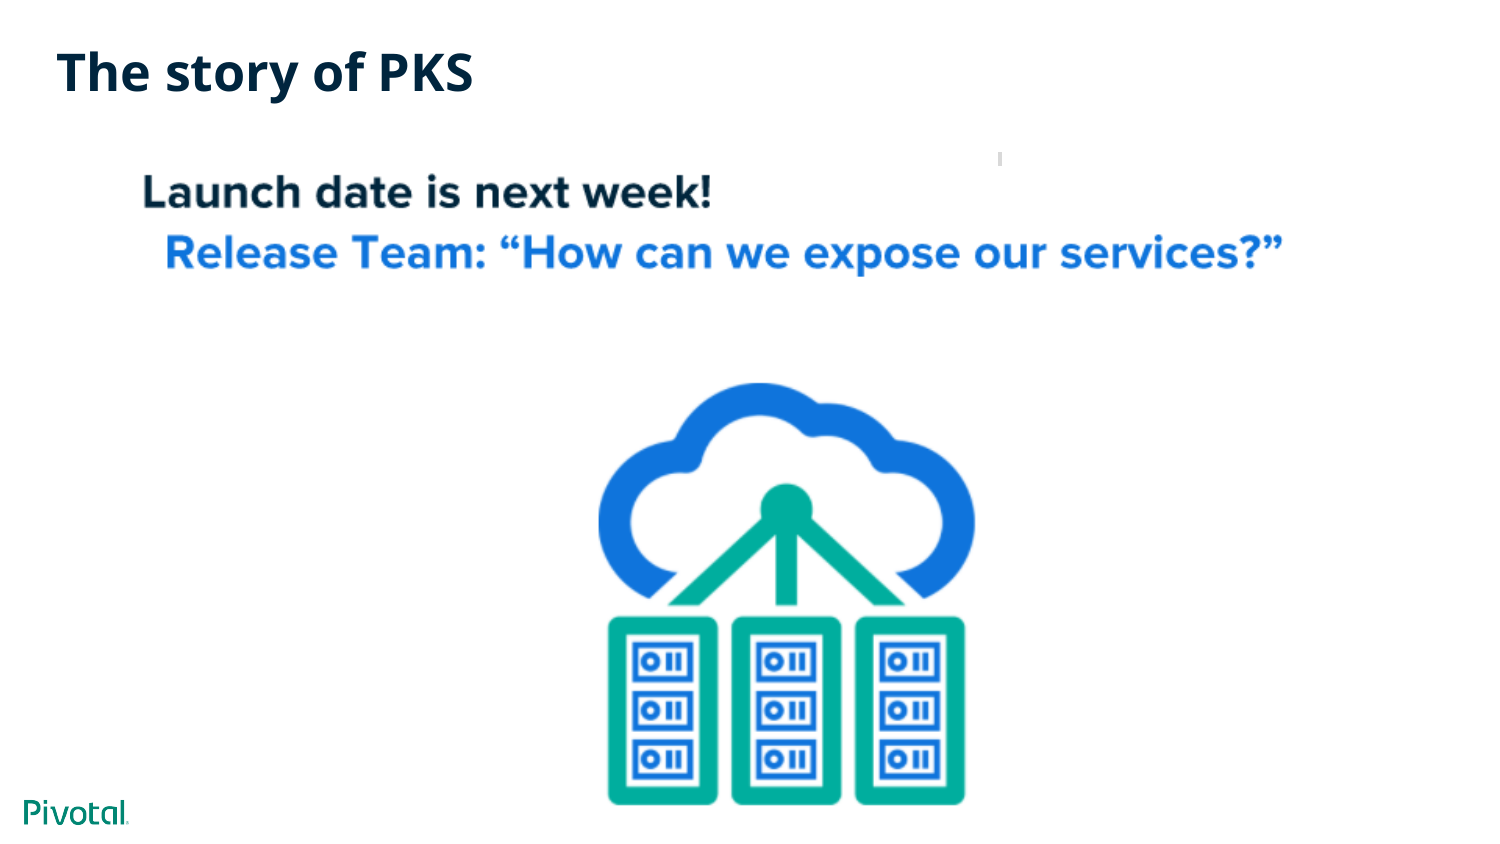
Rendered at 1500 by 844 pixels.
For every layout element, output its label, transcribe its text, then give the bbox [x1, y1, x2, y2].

picture [0, 166, 1317, 844]
title The story of PKS [41, 24, 1463, 117]
